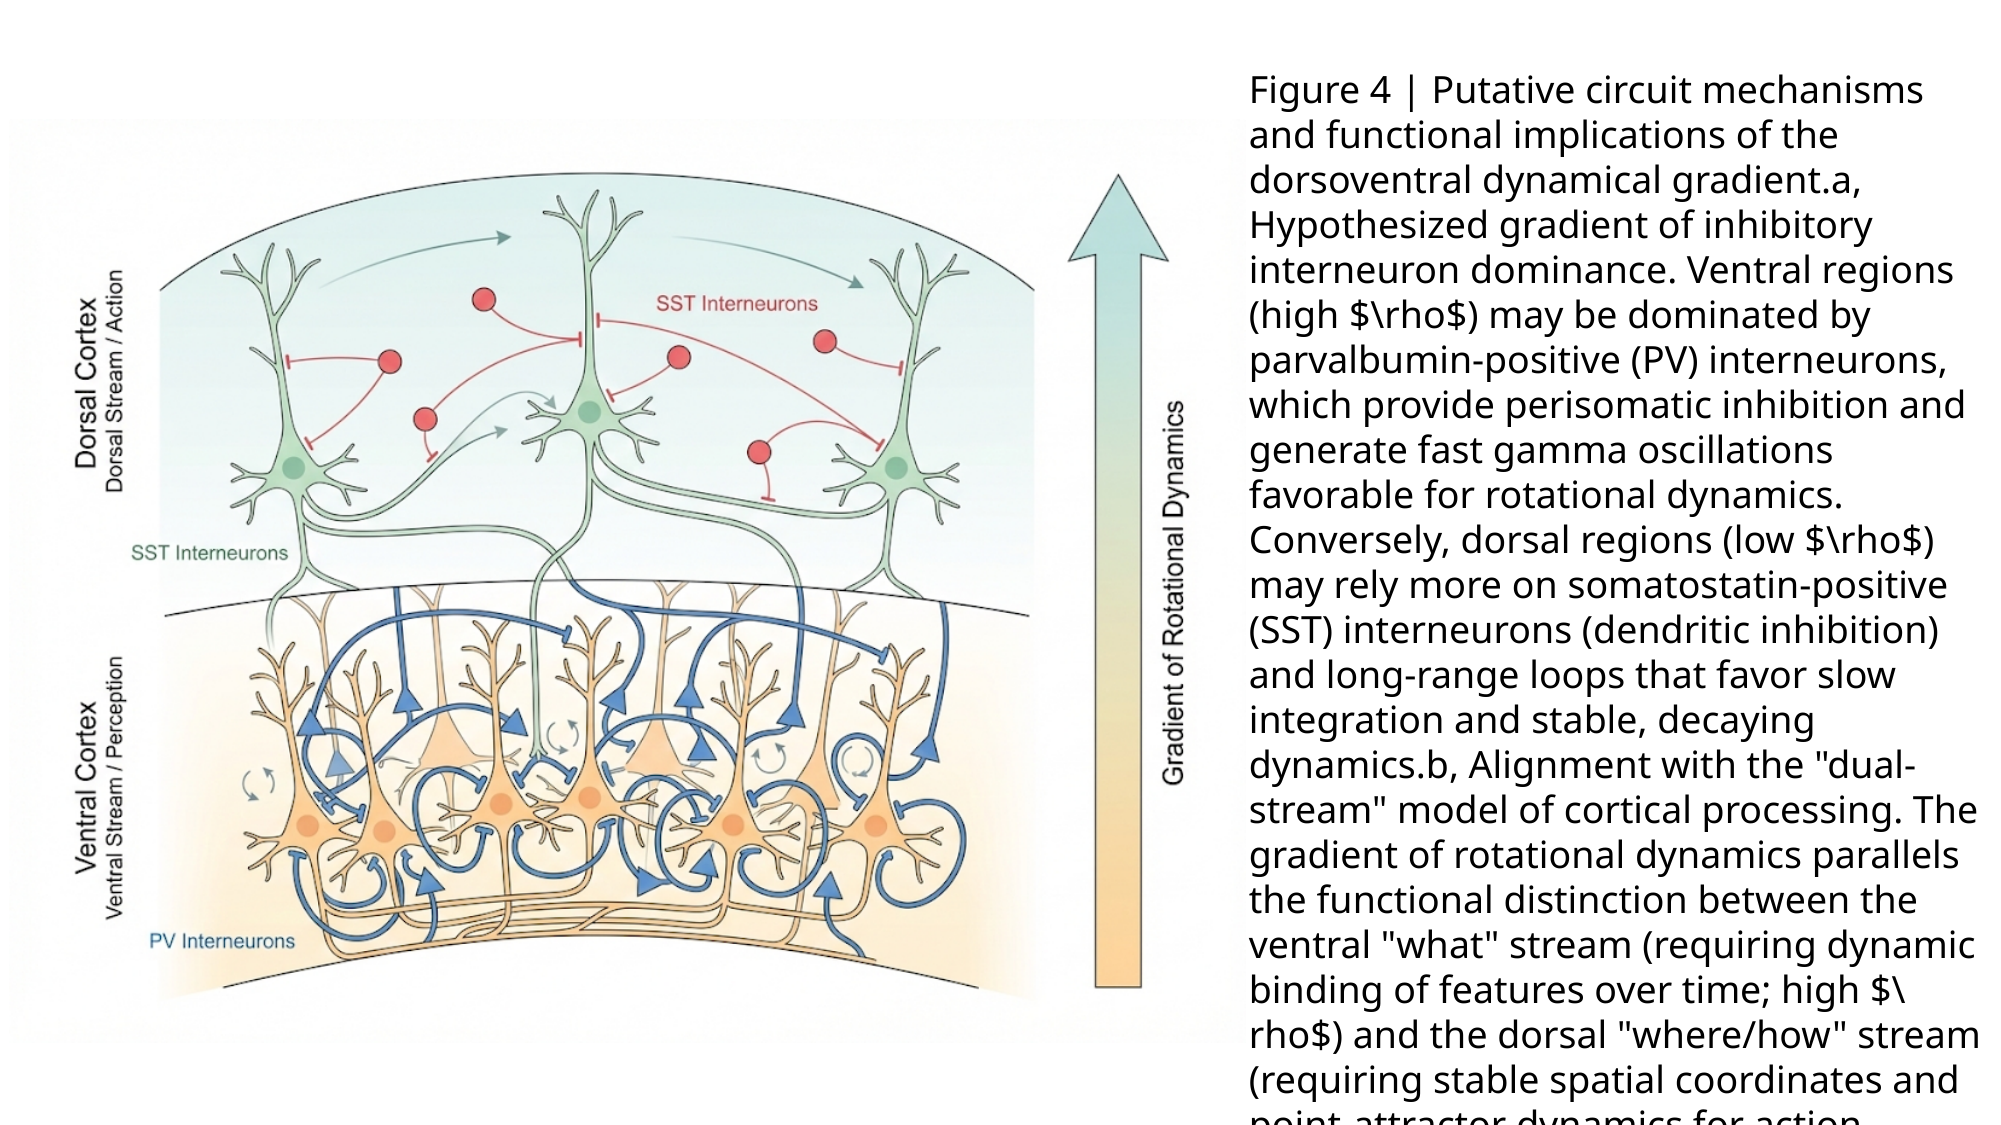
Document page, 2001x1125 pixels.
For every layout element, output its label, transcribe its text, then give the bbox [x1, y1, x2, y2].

picture [9, 119, 1246, 1044]
text_box Figure 4 | Putative circuit mechanisms and functional implications of the dorsoventral dynamical gradient.a, Hypothesized gradient of inhibitory interneuron dominance. Ventral regions (high $\rho$) may be dominated by parvalbumin-positive (PV) interneurons, which provide perisomatic inhibition and generate fast gamma oscillations favorable for rotational dynamics. Conversely, dorsal regions (low $\rho$) may rely more on somatostatin-positive (SST) interneurons (dendritic inhibition) and long-range loops that favor slow integration and stable, decaying dynamics.b, Alignment with the "dual-stream" model of cortical processing. The gradient of rotational dynamics parallels the functional distinction between the ventral "what" stream (requiring dynamic binding of features over time; high $\rho$) and the dorsal "where/how" stream (requiring stable spatial coordinates and point-attractor dynamics for action guidance; low $\rho$). [1234, 58, 2000, 1125]
